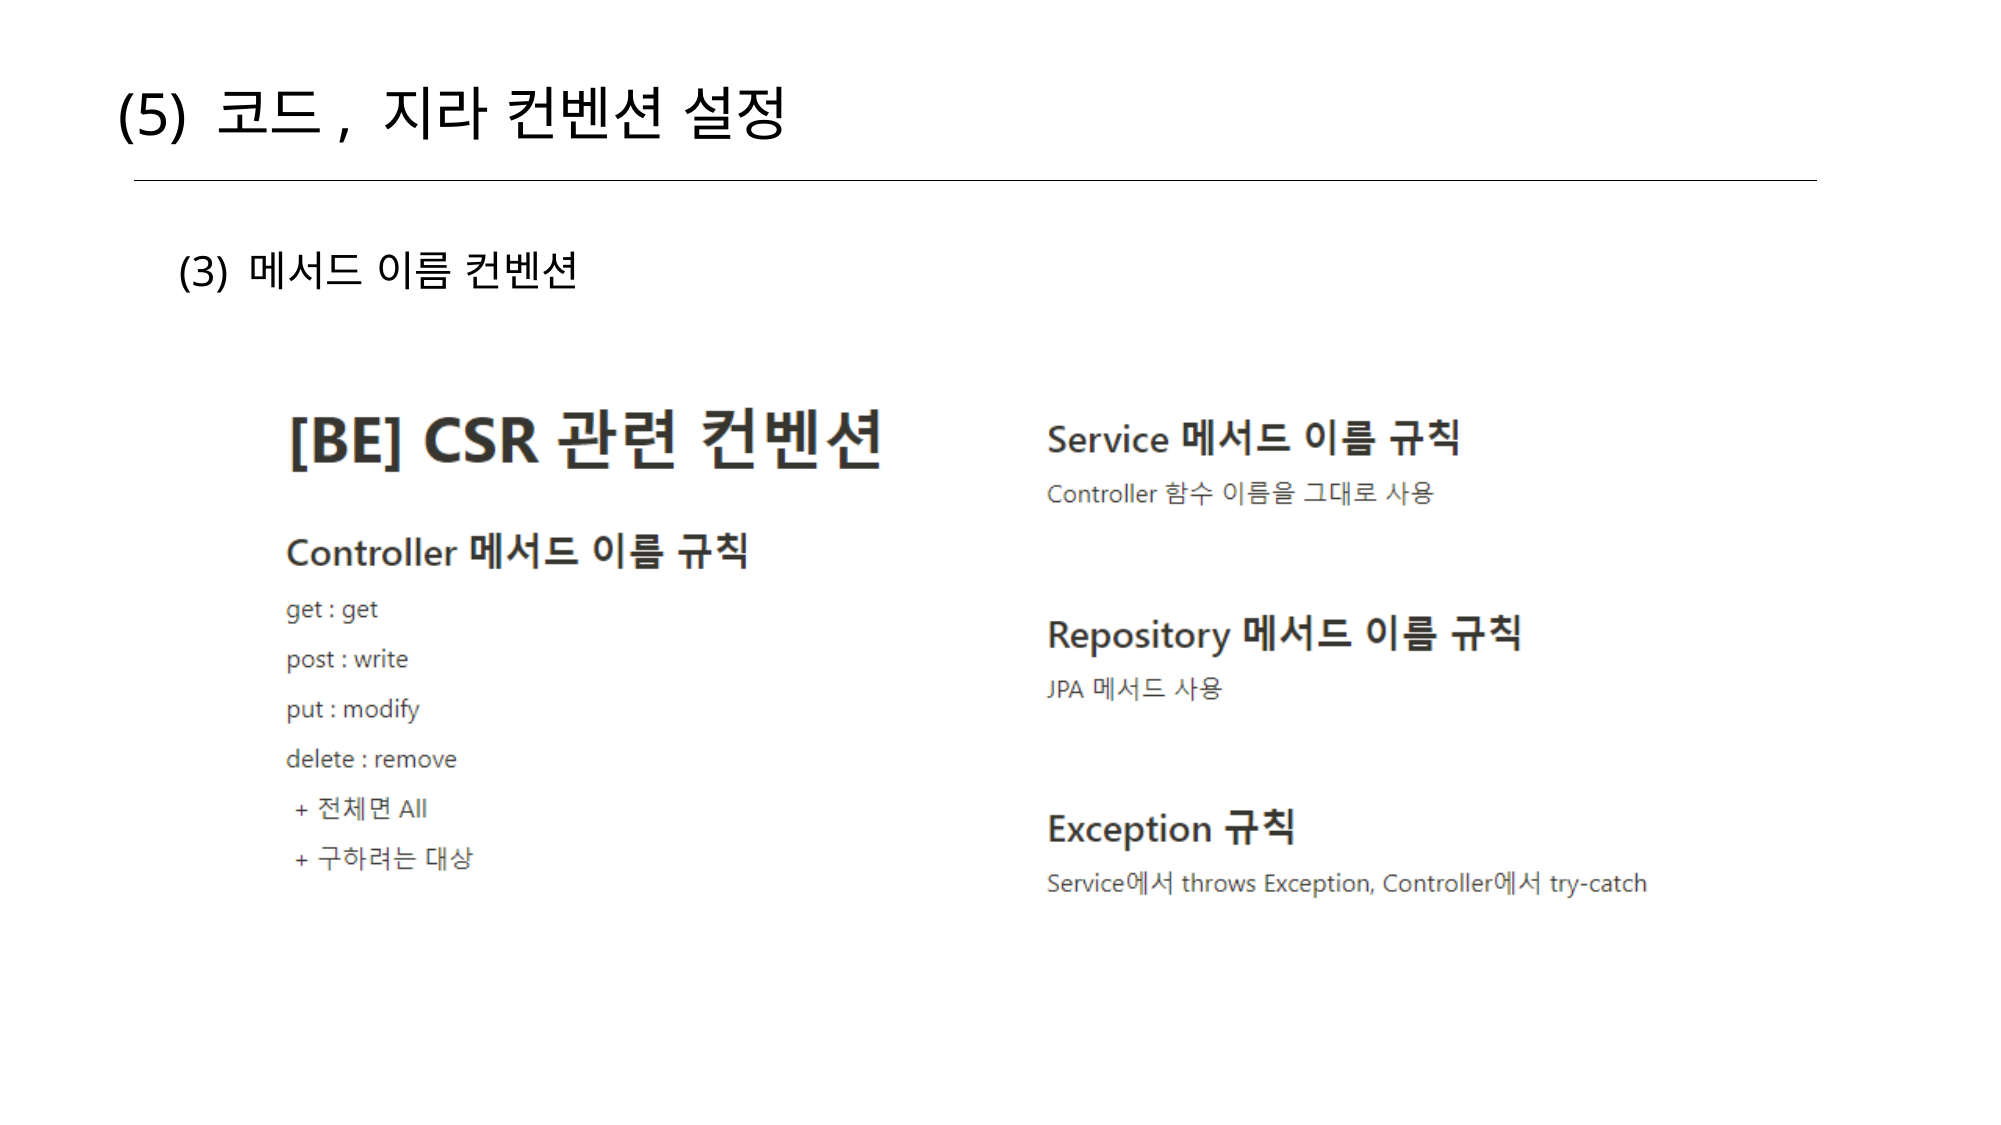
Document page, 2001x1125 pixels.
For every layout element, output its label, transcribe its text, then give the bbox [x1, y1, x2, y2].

picture [1012, 382, 1680, 918]
picture [251, 394, 920, 926]
text_box (3) 메서드 이름 컨벤션 [164, 227, 607, 303]
text_box (5) 코드, 지라 컨벤션 설정 [104, 69, 804, 154]
